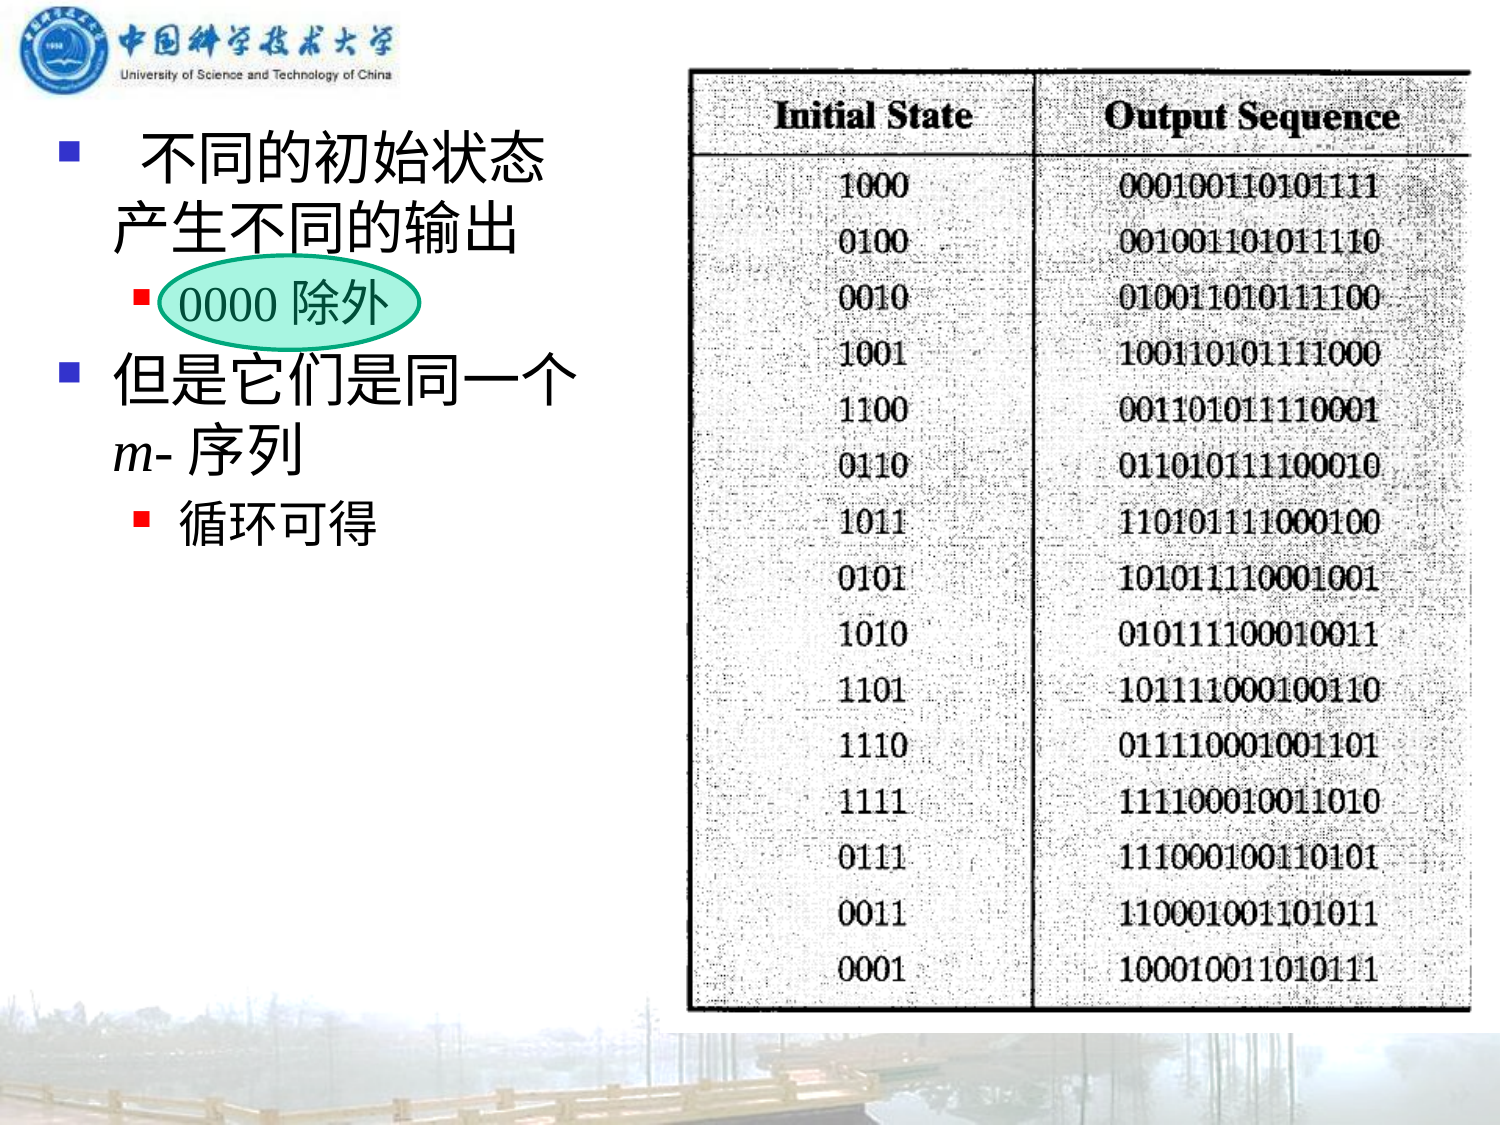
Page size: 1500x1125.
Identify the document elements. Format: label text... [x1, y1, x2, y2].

text_box [157, 253, 422, 352]
table_cell C1 [0, 940, 1500, 1125]
picture [660, 54, 1500, 1034]
picture [0, 0, 422, 103]
list 不同的初始状态 产生不同的输出 0000除外 但是它们是同一个 m-序列 循环可得 [40, 113, 655, 1007]
slide_number [1154, 1042, 1468, 1100]
